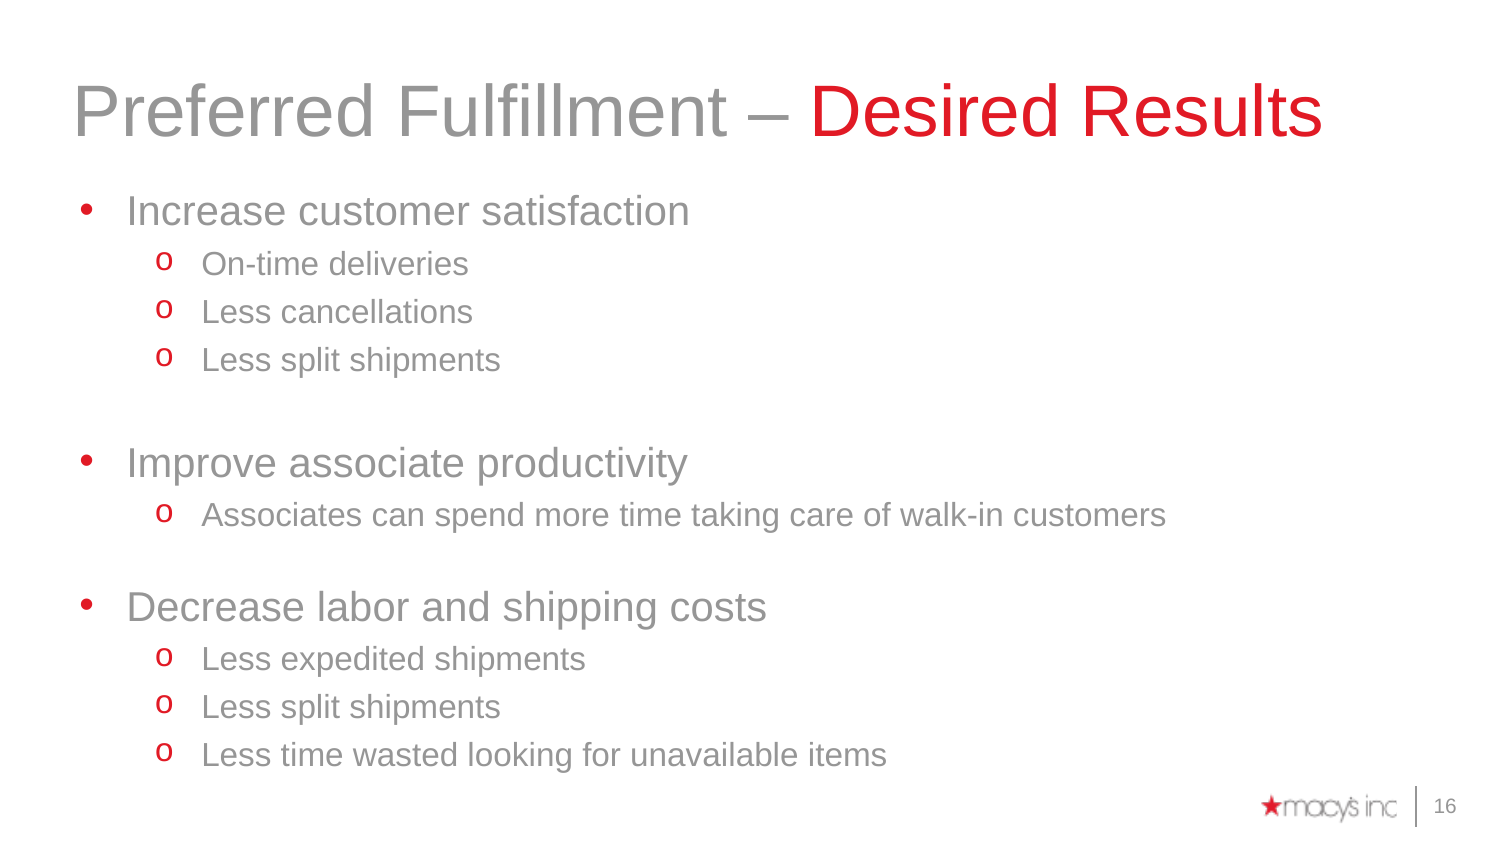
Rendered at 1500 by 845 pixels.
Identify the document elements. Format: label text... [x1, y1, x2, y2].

text_box Increase customer satisfaction On-time deliveries Less cancellations Less split shipments Improve associate productivity Associates can spend more time taking care of walk-in customers Decrease labor and shipping costs Less expedited shipments Less split shipments Less time wasted looking for unavailable items [64, 166, 1346, 773]
text_box Preferred Fulfillment – Desired Results [57, 55, 1420, 183]
